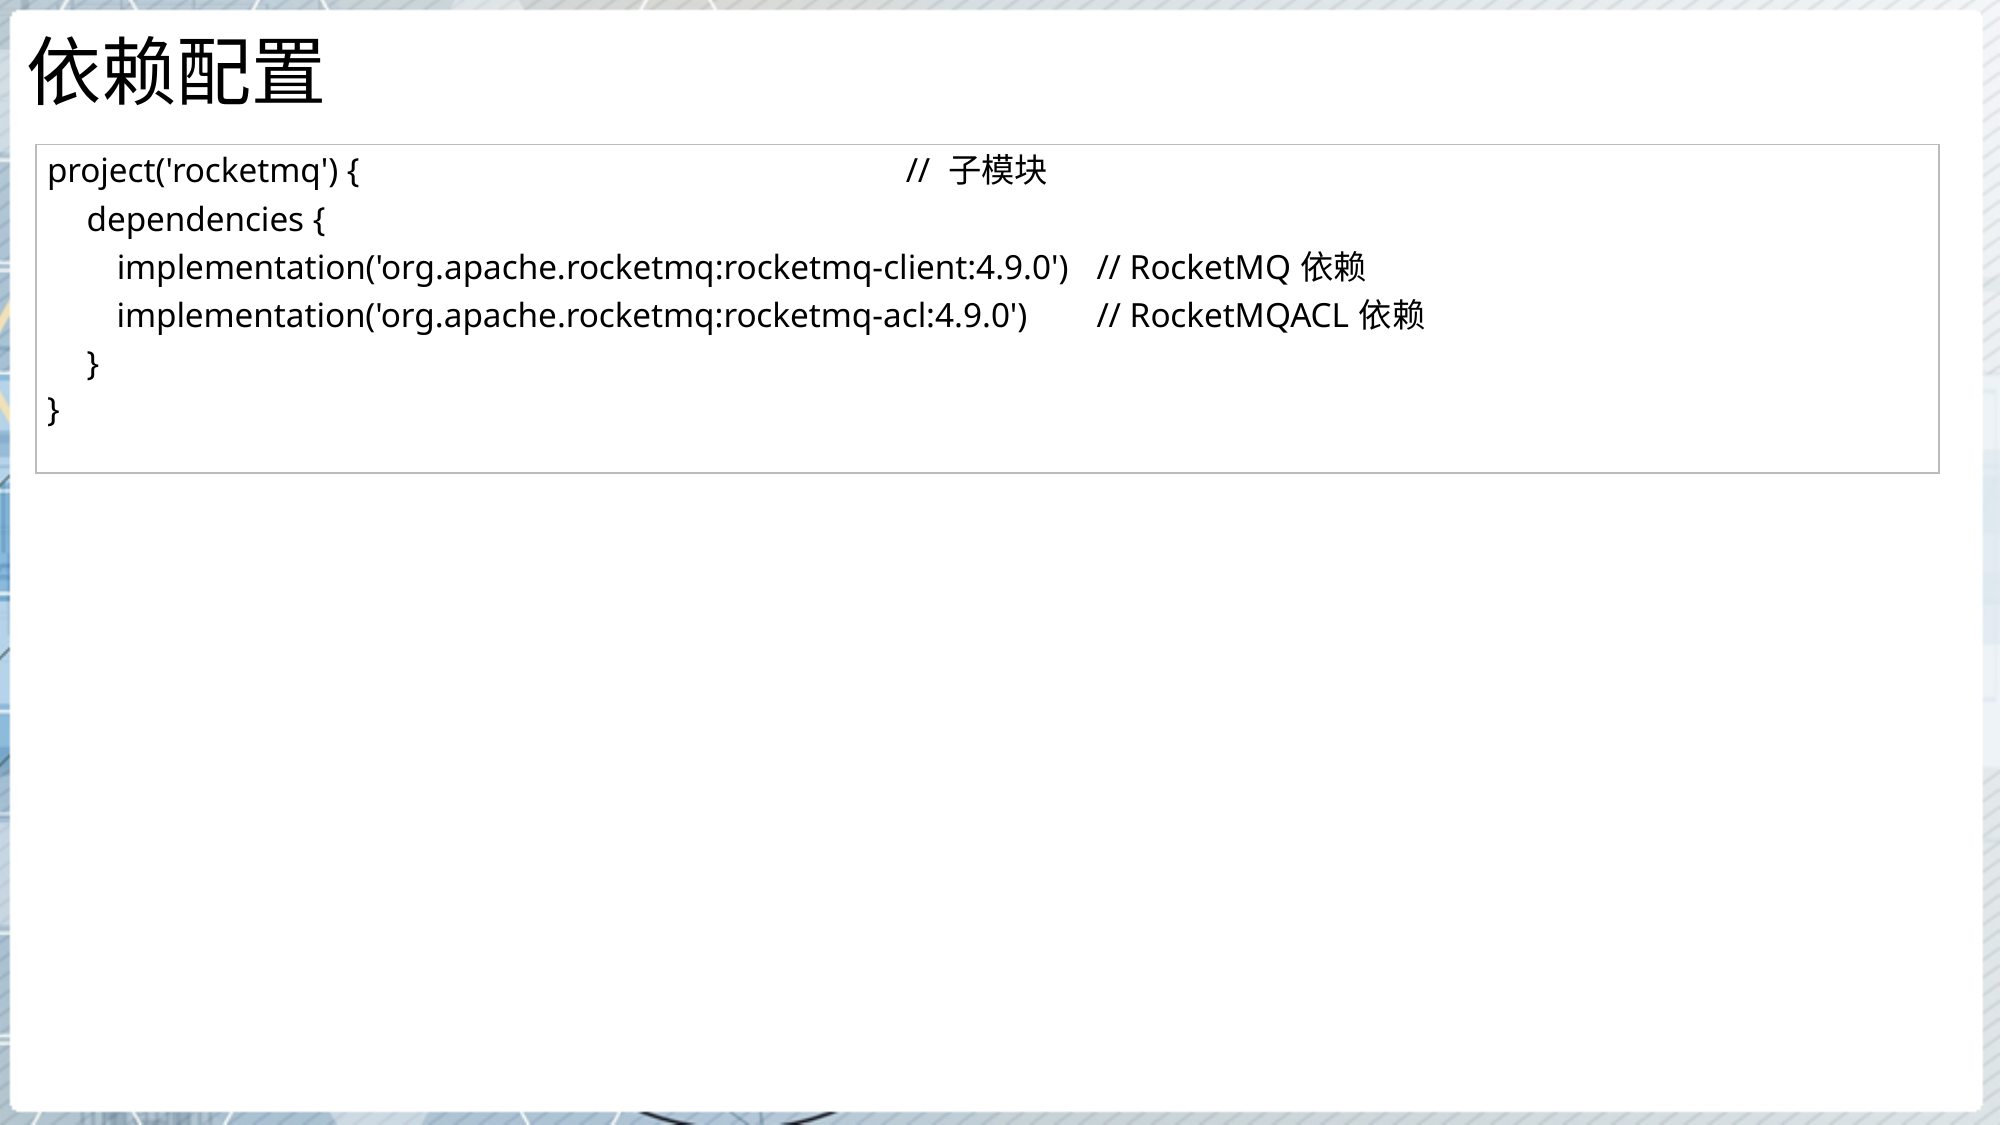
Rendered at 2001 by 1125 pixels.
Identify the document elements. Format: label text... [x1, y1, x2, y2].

picture [0, 0, 2000, 1125]
title 依赖配置 [11, 11, 1983, 140]
table_header project('rocketmq') { // 子模块 dependencies { implementation('org.apache.rocketmq:rocketmq-client:4.9.0') // RocketMQ依赖 implementation('org.apache.rocketmq:rocketmq-acl:4.9.0') // RocketMQACL依赖 } } [37, 145, 1938, 472]
